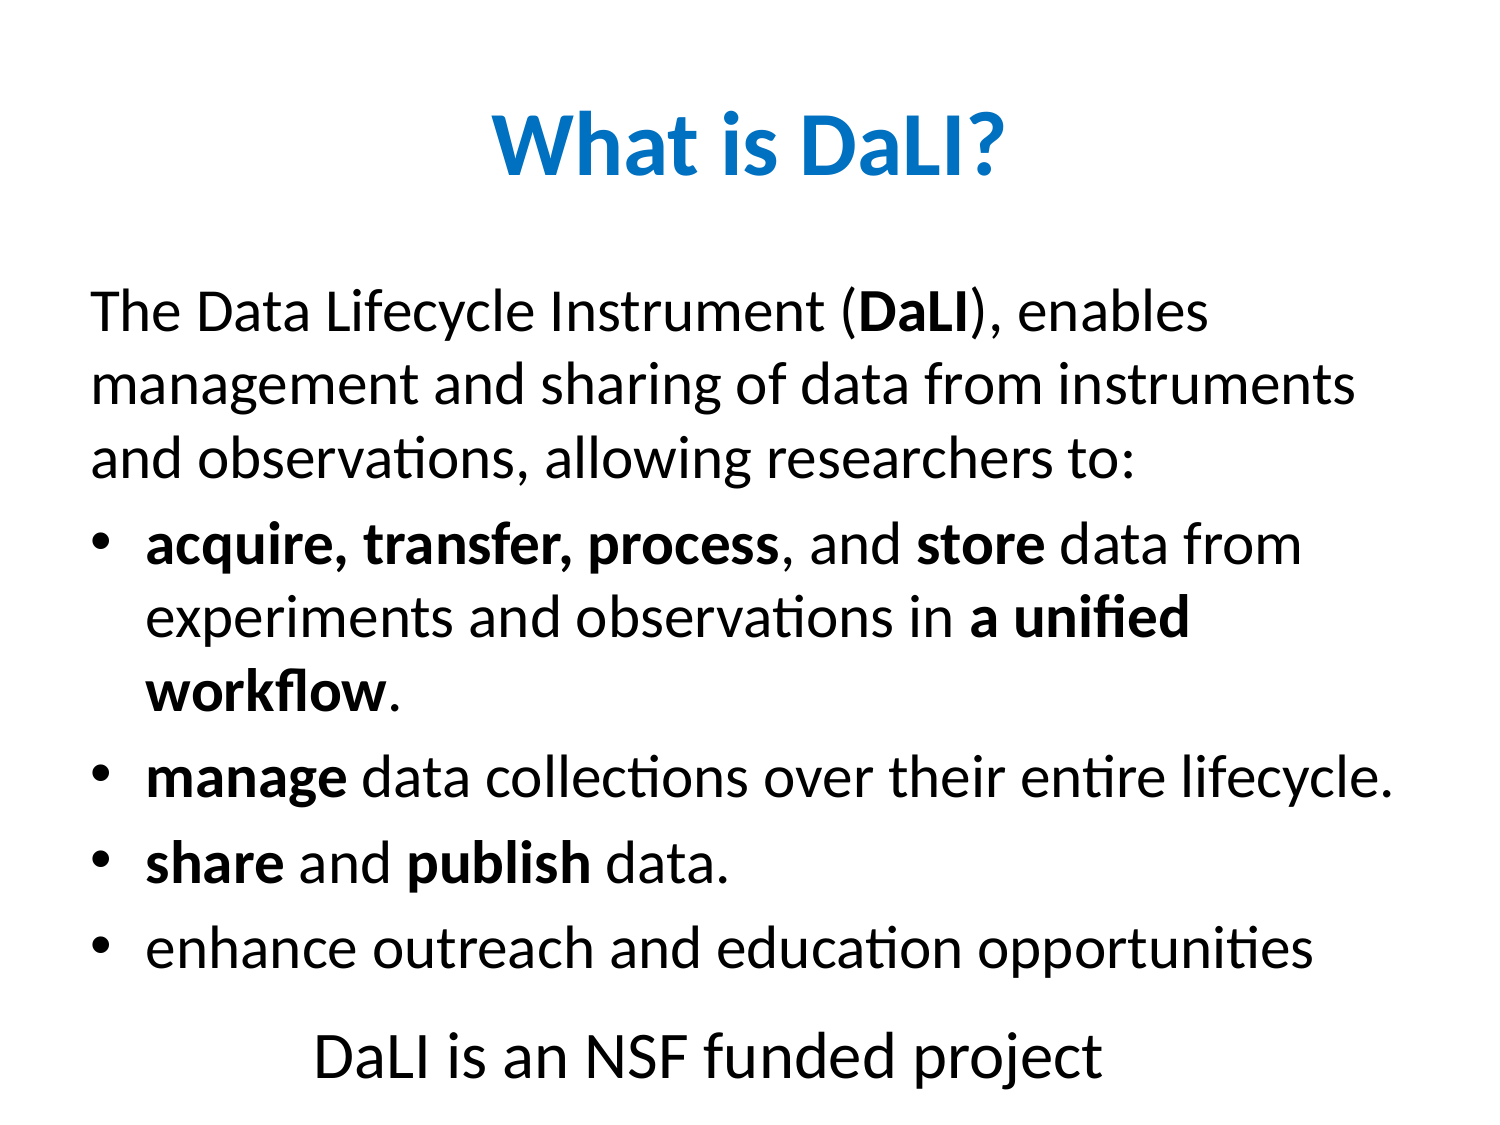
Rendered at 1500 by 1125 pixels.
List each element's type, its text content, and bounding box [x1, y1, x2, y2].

list The Data Lifecycle Instrument (DaLI), enables management and sharing of data from instruments and observations, allowing researchers to: acquire, transfer, process, and store data from experiments and observations in a unified workflow. manage data collections over their entire lifecycle. share and publish data. enhance outreach and education opportunities [75, 262, 1425, 1005]
text_box DaLI is an NSF funded project [298, 1004, 1120, 1100]
title What is DaLI? [75, 45, 1425, 233]
